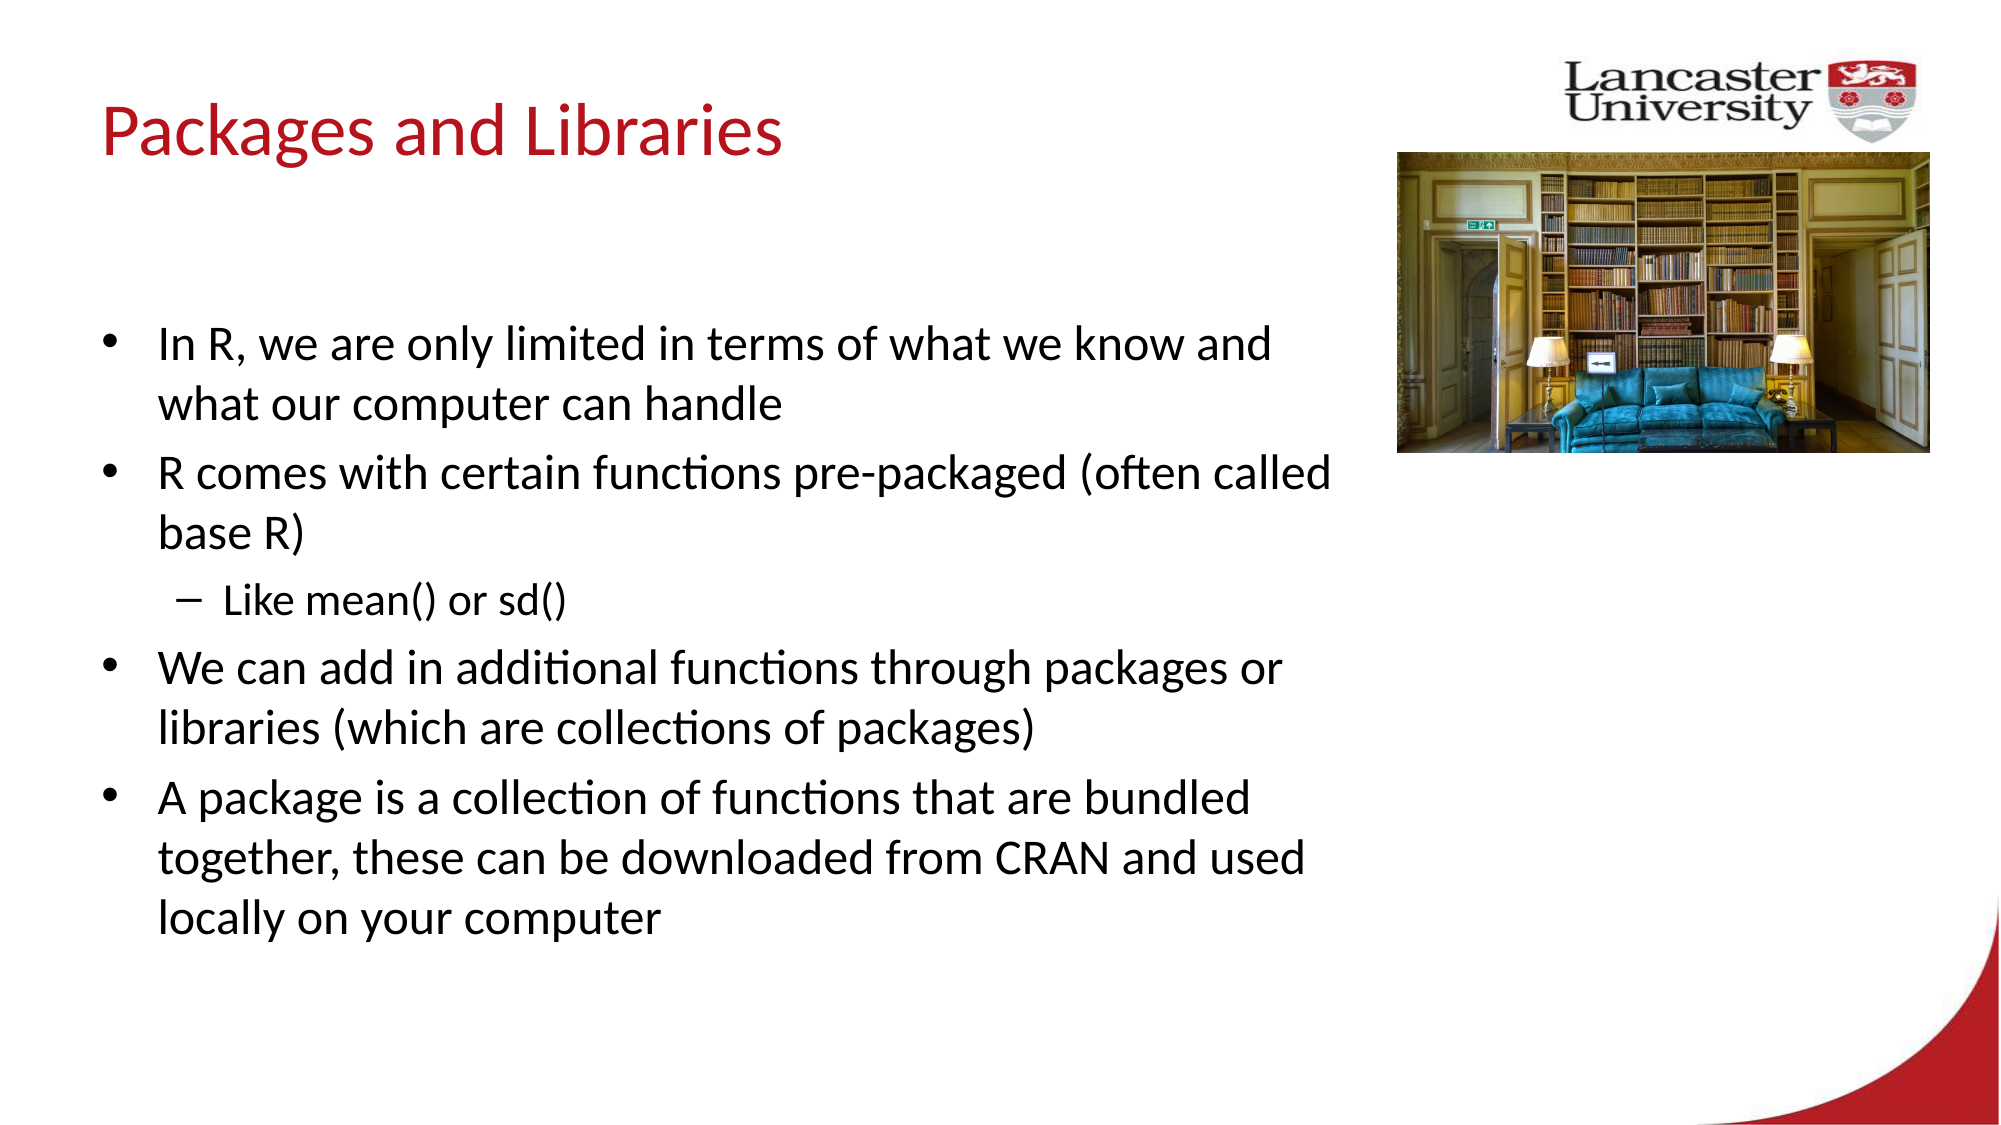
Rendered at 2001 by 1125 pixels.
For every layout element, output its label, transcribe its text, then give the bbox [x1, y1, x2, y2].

title Packages and Libraries [86, 90, 1567, 279]
picture [1, 0, 1999, 1125]
list In R, we are only limited in terms of what we know and what our computer can handle R comes with certain functions pre-packaged (often called base R) Like mean() or sd() We can add in additional functions through packages or libraries (which are collections of packages) A package is a collection of functions that are bundled together, these can be downloaded from CRAN and used locally on your computer [86, 302, 1383, 1083]
